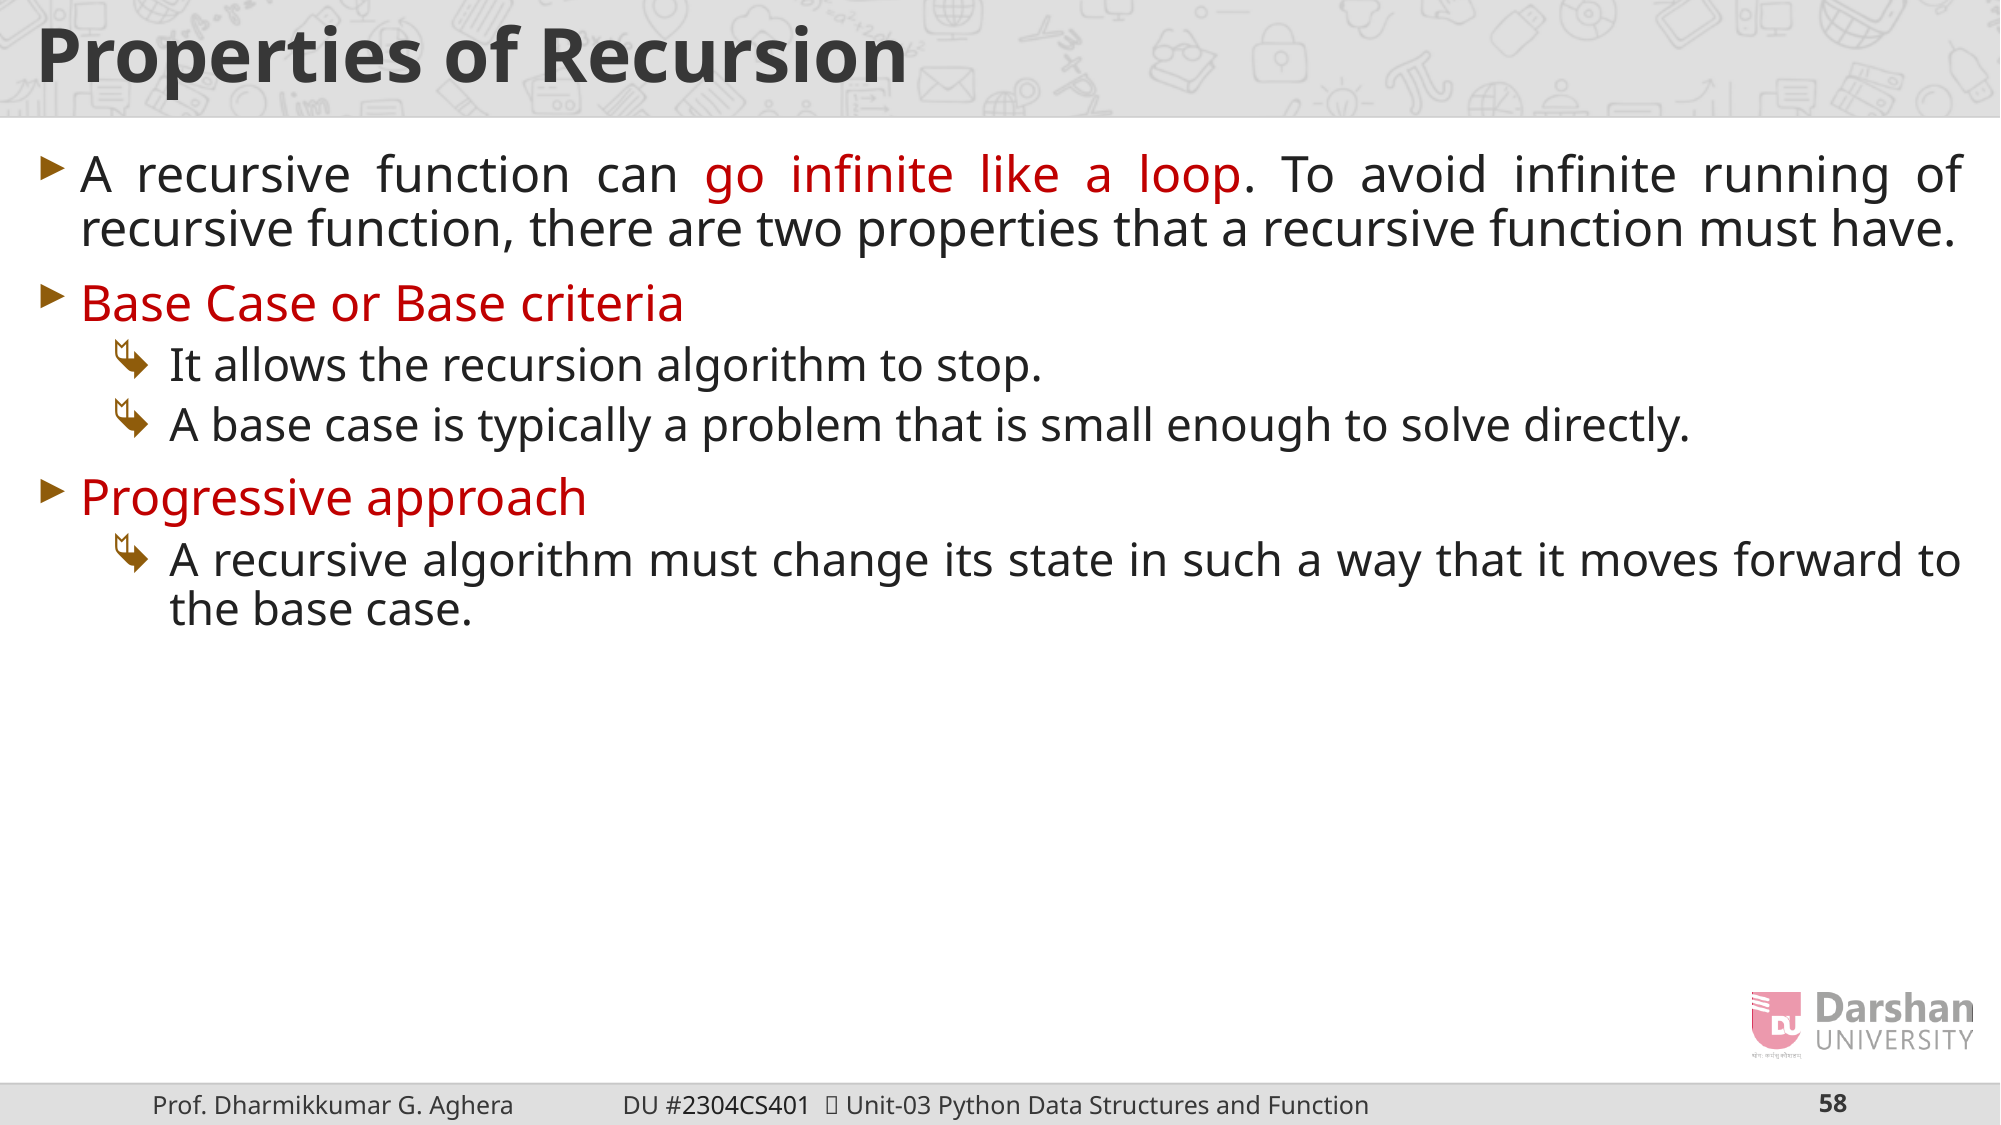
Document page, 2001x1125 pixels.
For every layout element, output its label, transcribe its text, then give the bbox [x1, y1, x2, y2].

list A recursive function can go infinite like a loop. To avoid infinite running of recursive function, there are two properties that a recursive function must have. Base Case or Base criteria It allows the recursion algorithm to stop. A base case is typically a problem that is small enough to solve directly. Progressive approach A recursive algorithm must change its state in such a way that it moves forward to the base case. [21, 141, 1979, 1059]
title Properties of Recursion [0, 0, 2000, 117]
